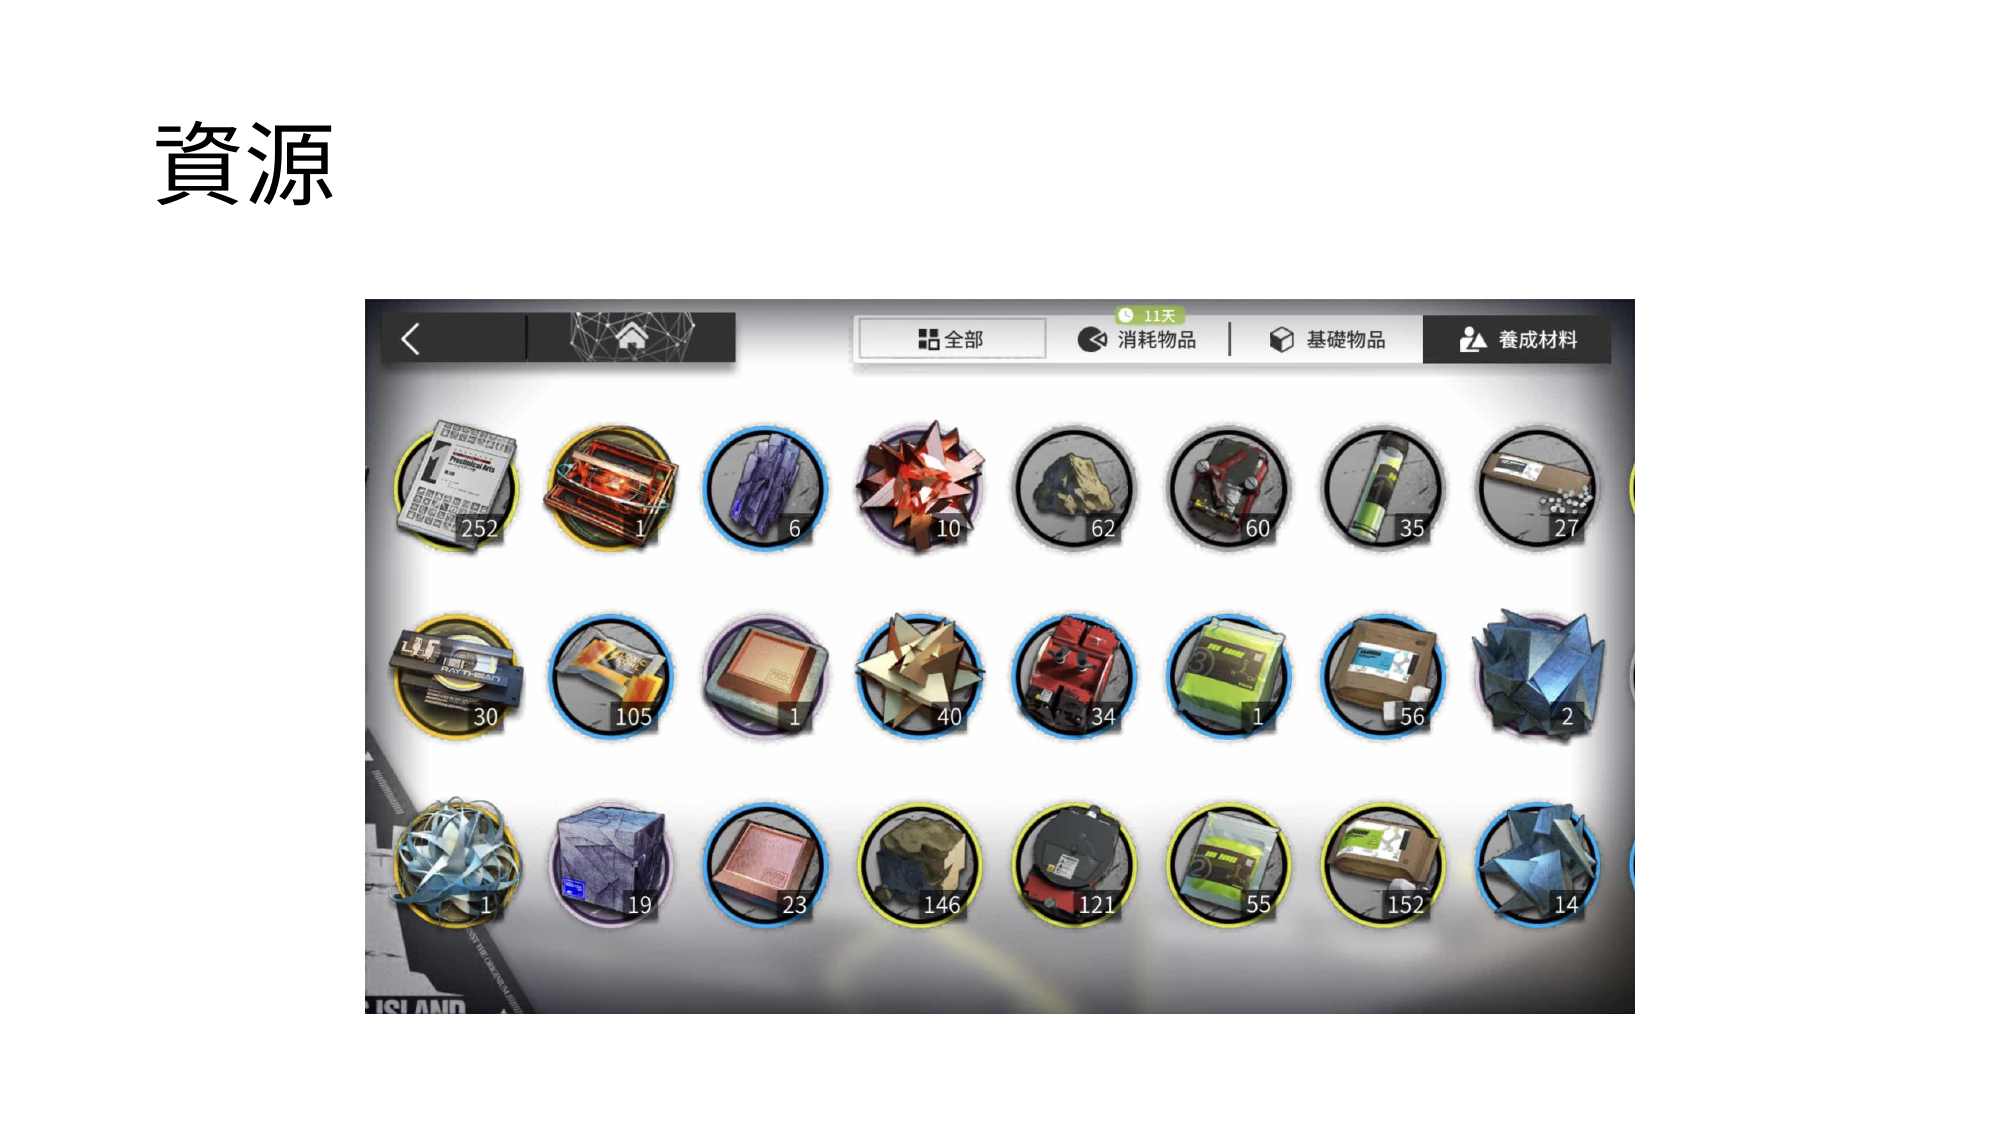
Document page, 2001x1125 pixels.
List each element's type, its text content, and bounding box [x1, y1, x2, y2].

title 資源 [137, 59, 1863, 278]
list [365, 299, 1635, 1014]
